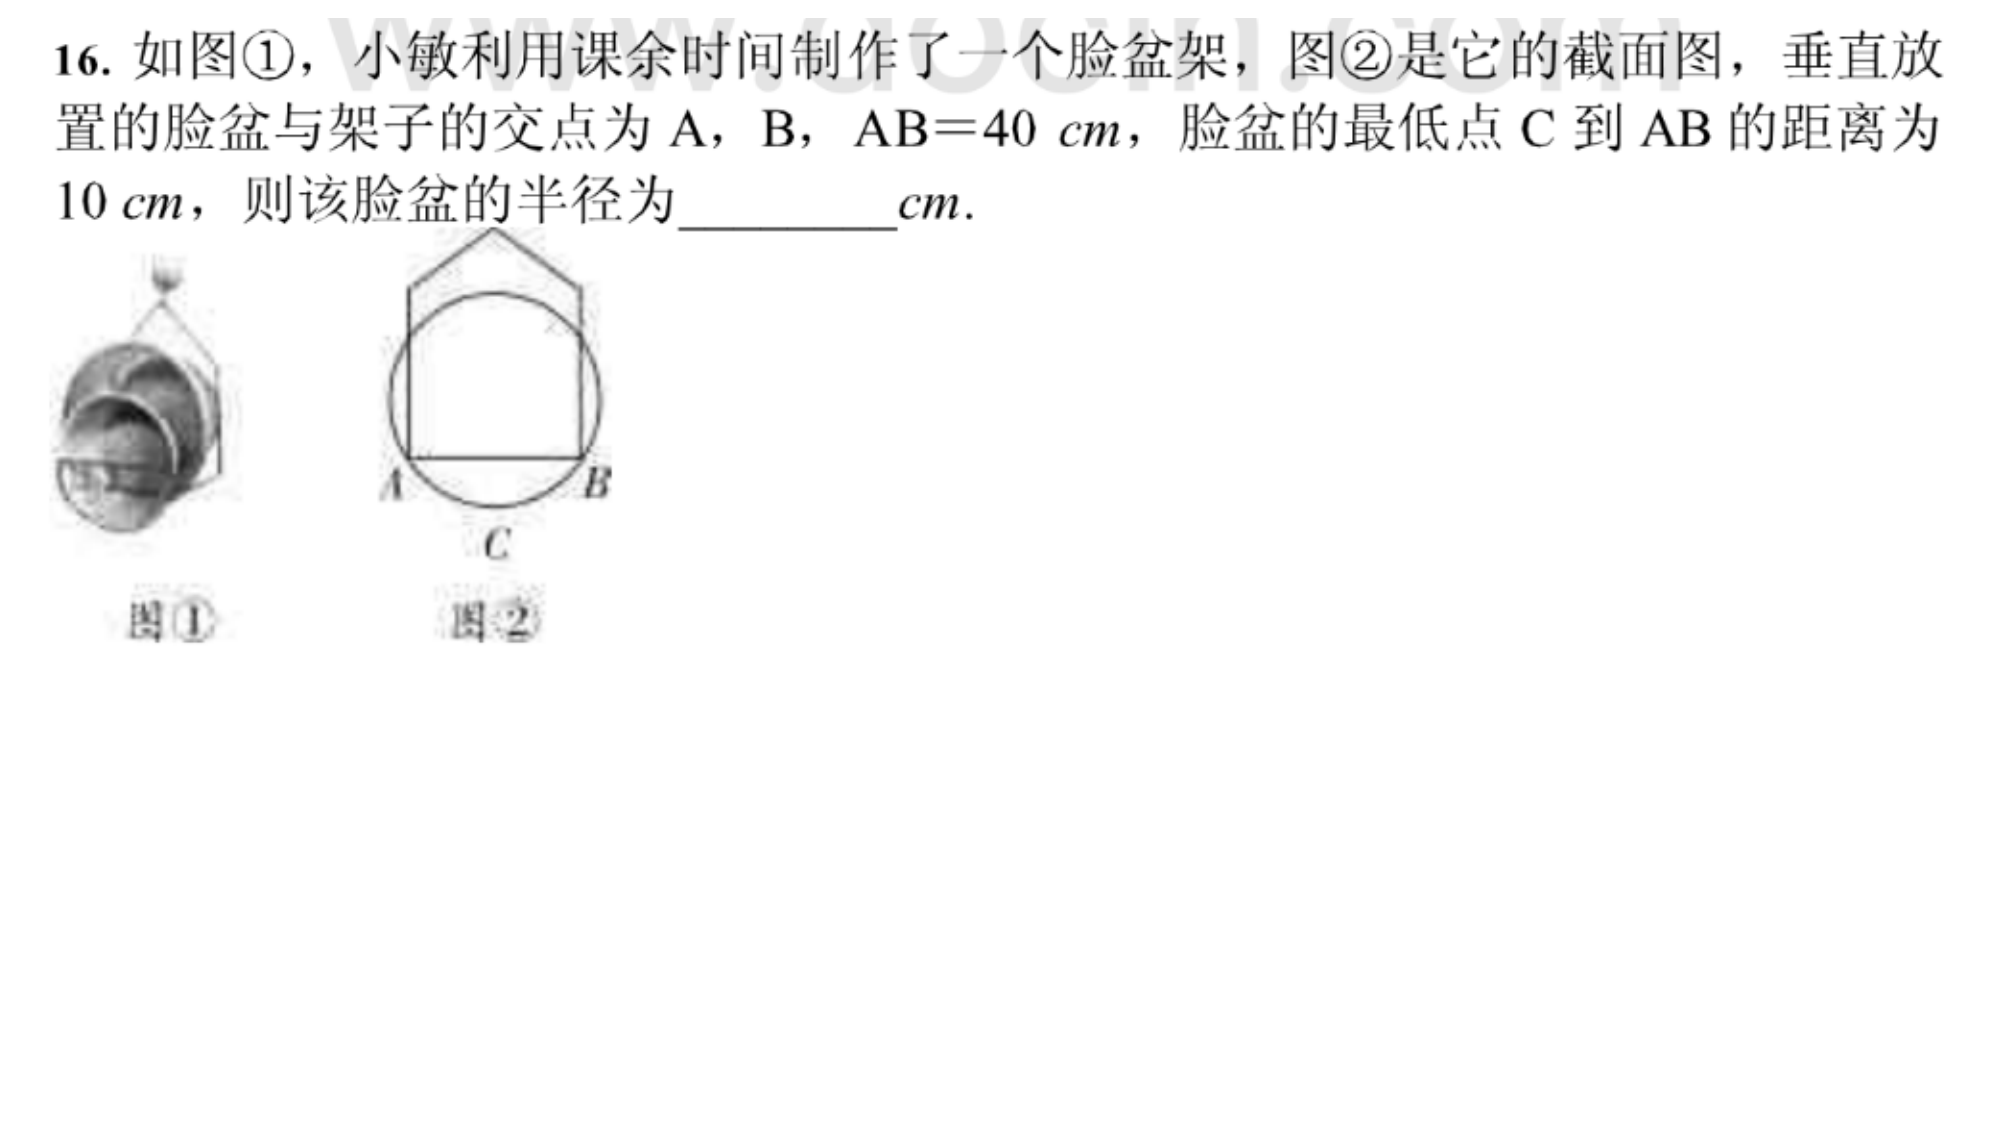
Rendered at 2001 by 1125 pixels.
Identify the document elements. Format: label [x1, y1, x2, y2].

picture [0, 18, 1967, 672]
